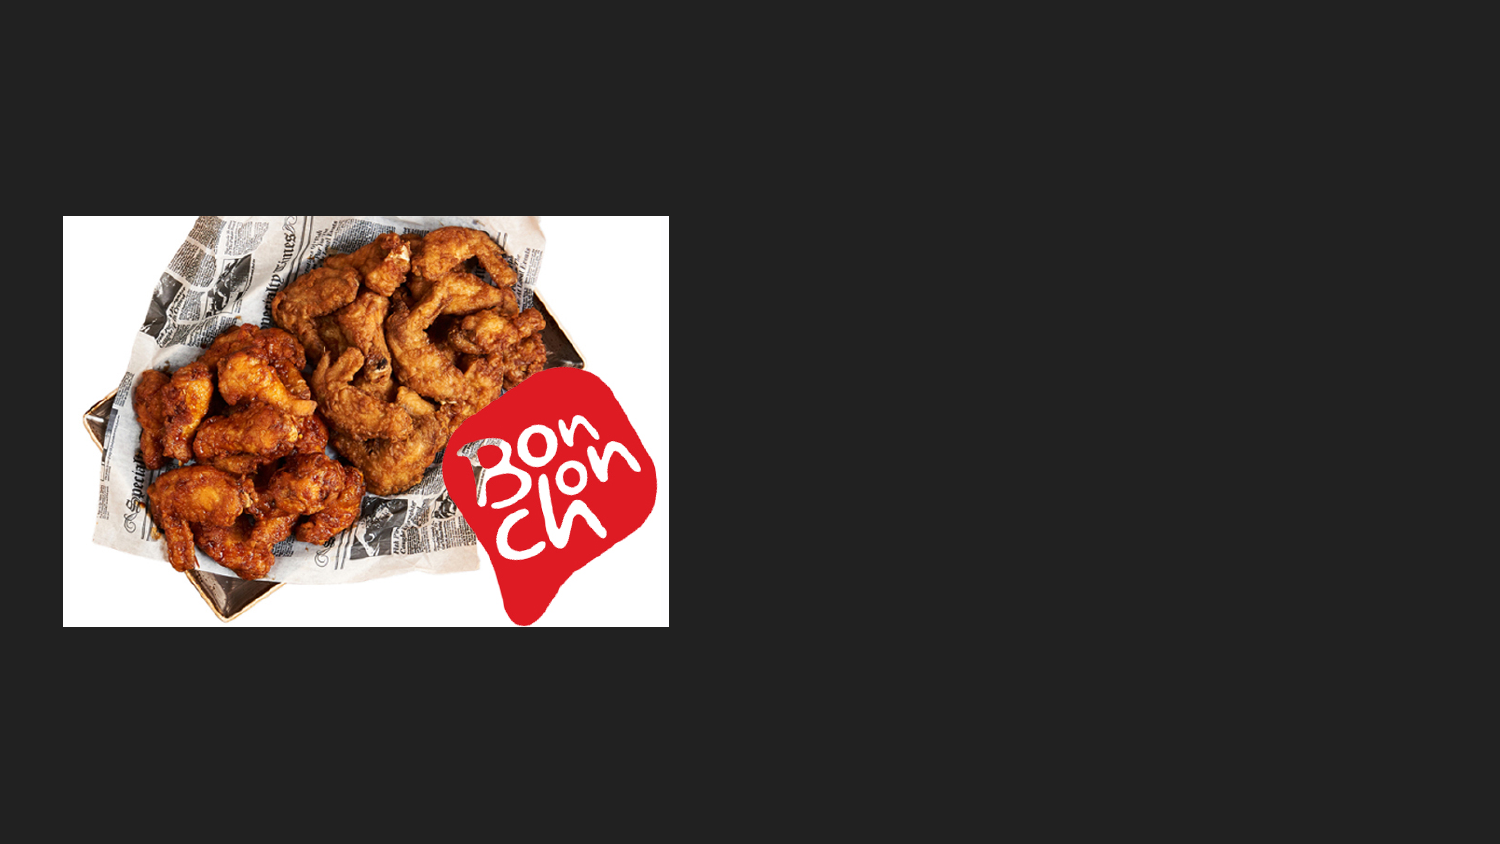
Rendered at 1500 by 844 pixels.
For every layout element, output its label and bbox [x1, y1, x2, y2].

picture [63, 216, 670, 627]
